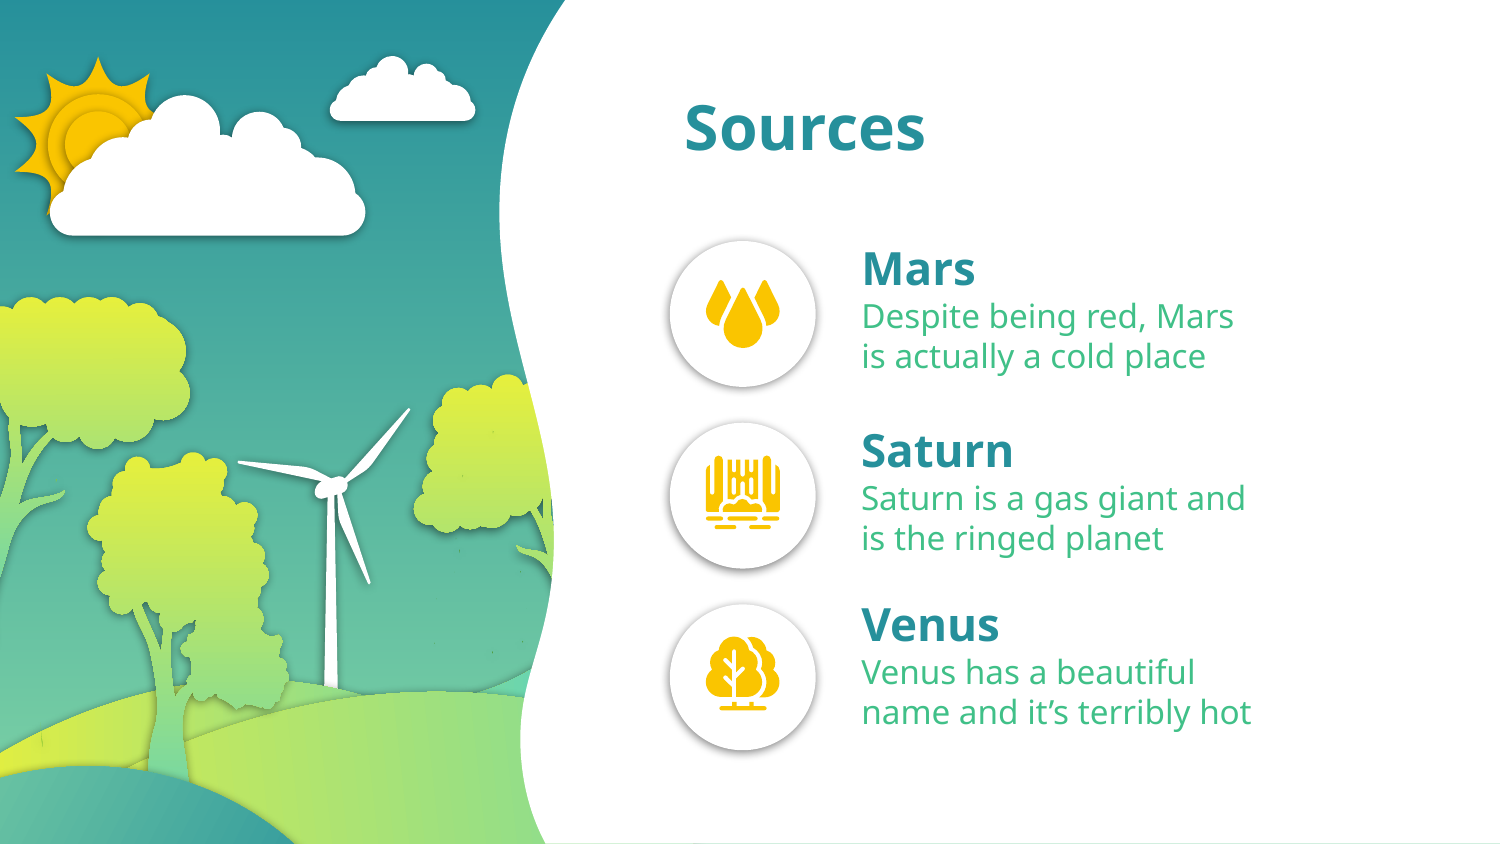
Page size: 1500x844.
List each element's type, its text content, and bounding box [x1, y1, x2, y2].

title Mars [846, 224, 1095, 280]
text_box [669, 422, 816, 569]
title Saturn [846, 406, 1095, 462]
title Sources [669, 72, 1384, 167]
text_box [669, 604, 816, 751]
subtitle Despite being red, Mars is actually a cold place [846, 280, 1268, 374]
subtitle Saturn is a gas giant and is the ringed planet [846, 462, 1268, 556]
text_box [669, 240, 816, 388]
subtitle Venus has a beautiful name and it’s terribly hot [846, 635, 1268, 730]
title Venus [846, 580, 1095, 635]
